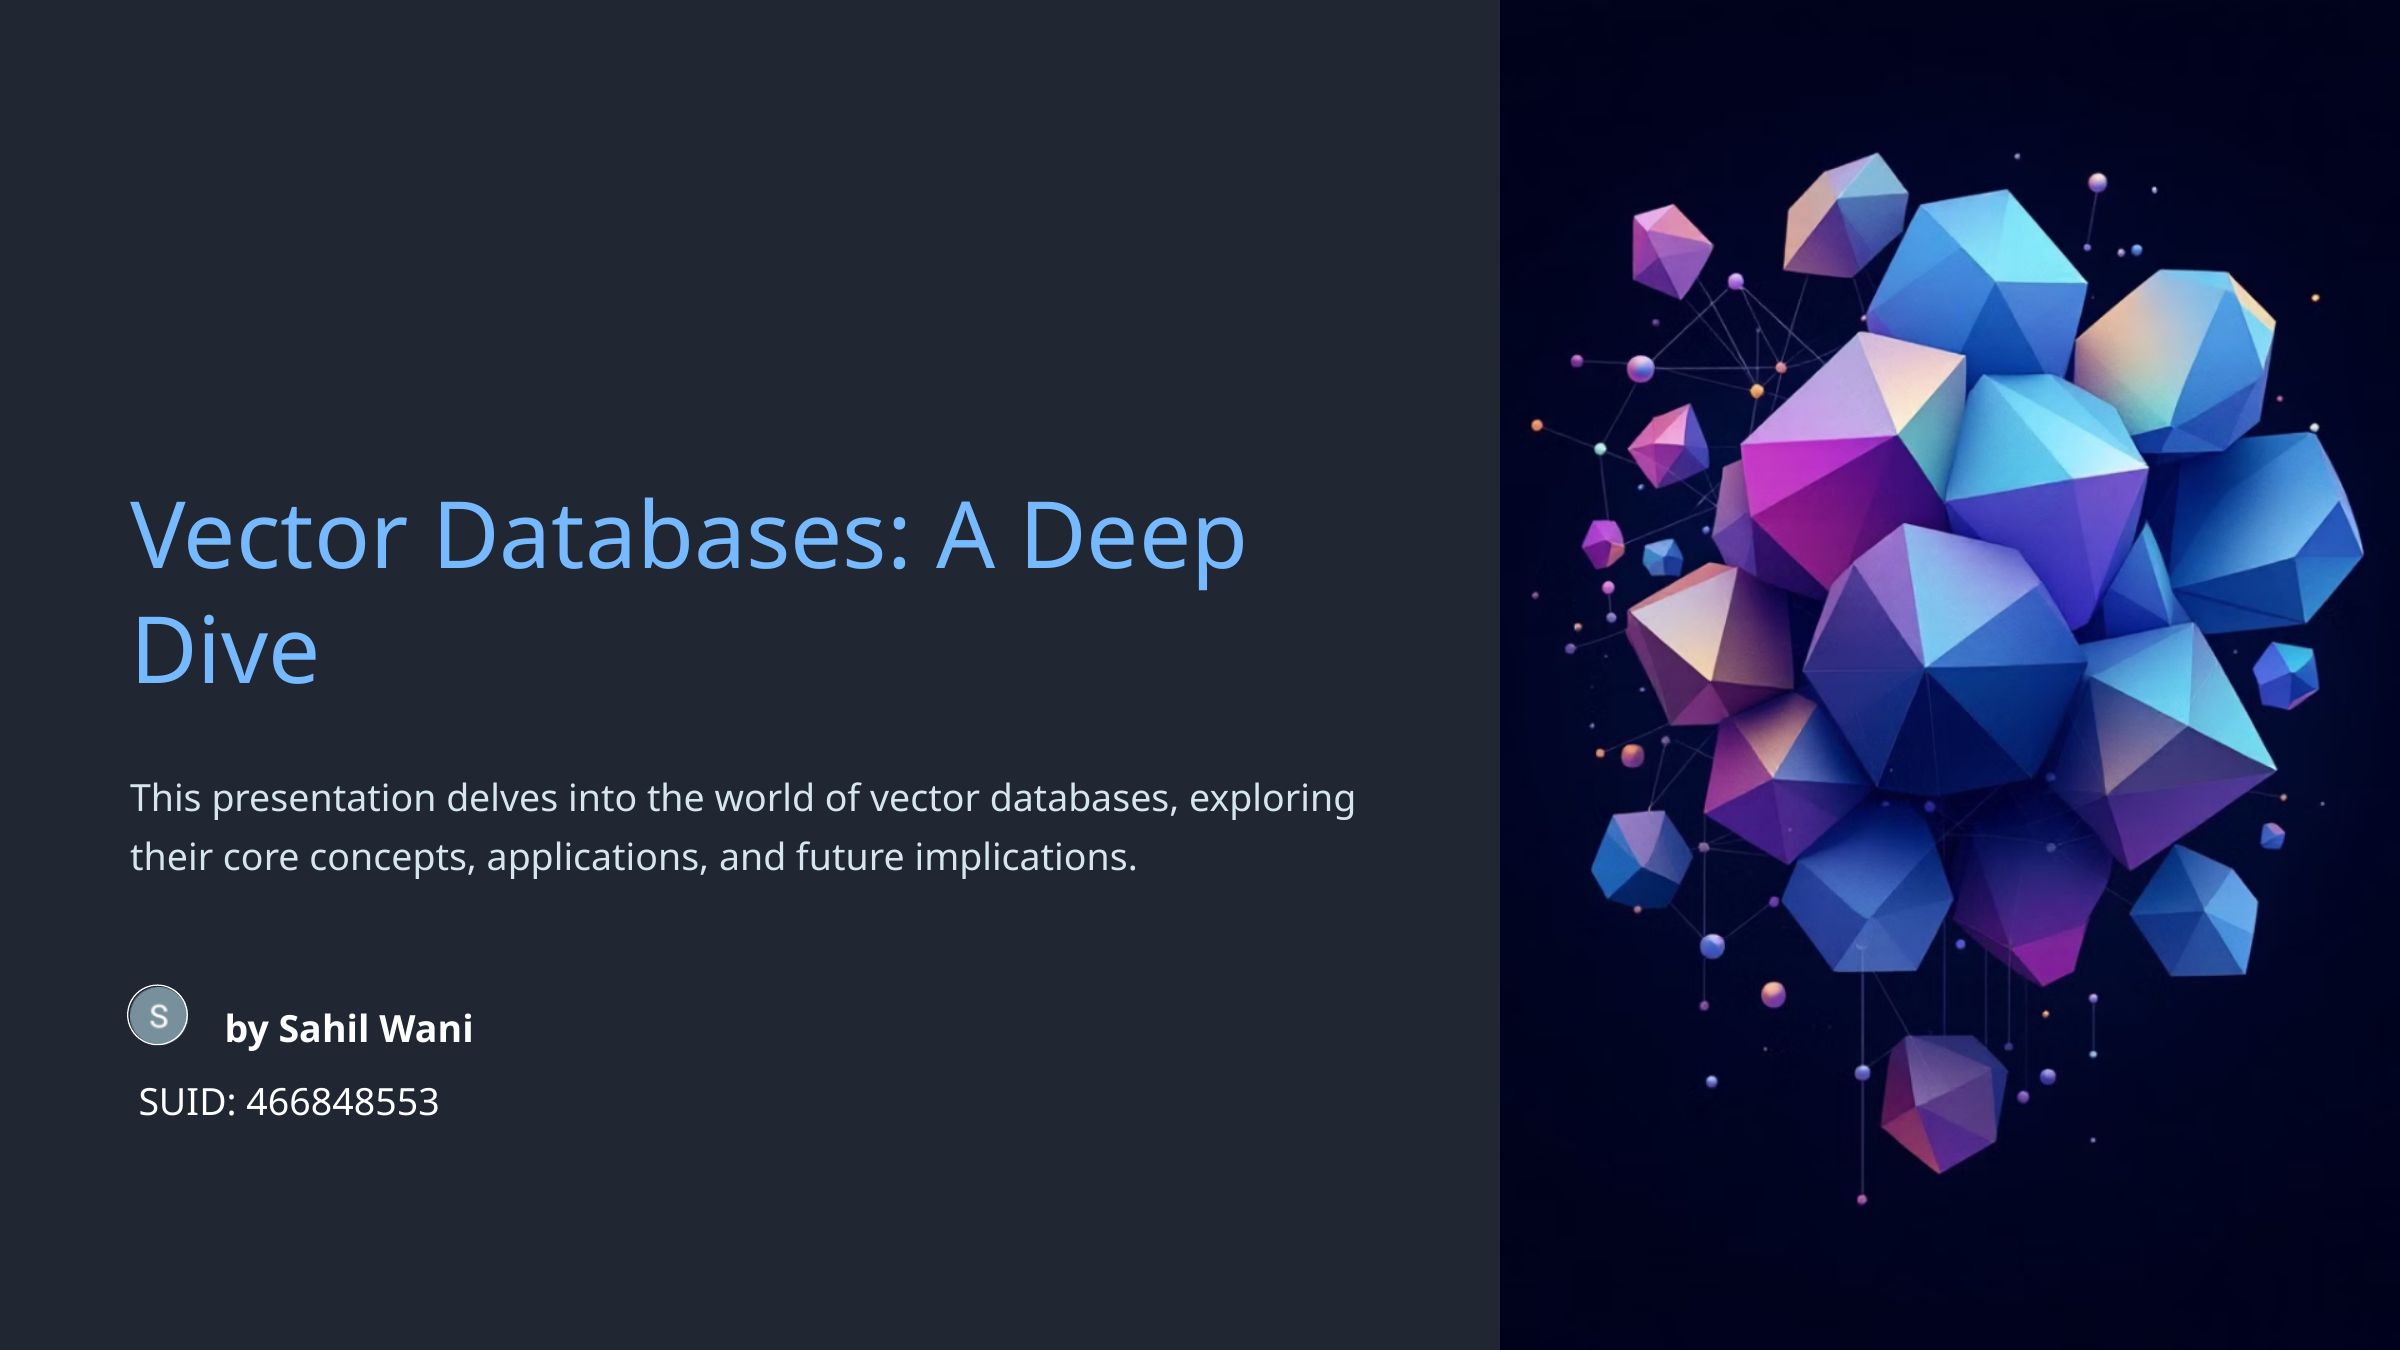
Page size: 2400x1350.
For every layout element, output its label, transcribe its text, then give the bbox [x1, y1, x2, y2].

text_box SUID: 466848553 [123, 1070, 455, 1131]
picture [130, 987, 188, 1045]
text_box This presentation delves into the world of vector databases, exploring their core concepts, applications, and future implications. [130, 759, 1370, 879]
text_box Vector Databases: A Deep Dive [130, 471, 1370, 704]
text_box by Sahil Wani [209, 977, 520, 1058]
picture [1499, 0, 2400, 1350]
